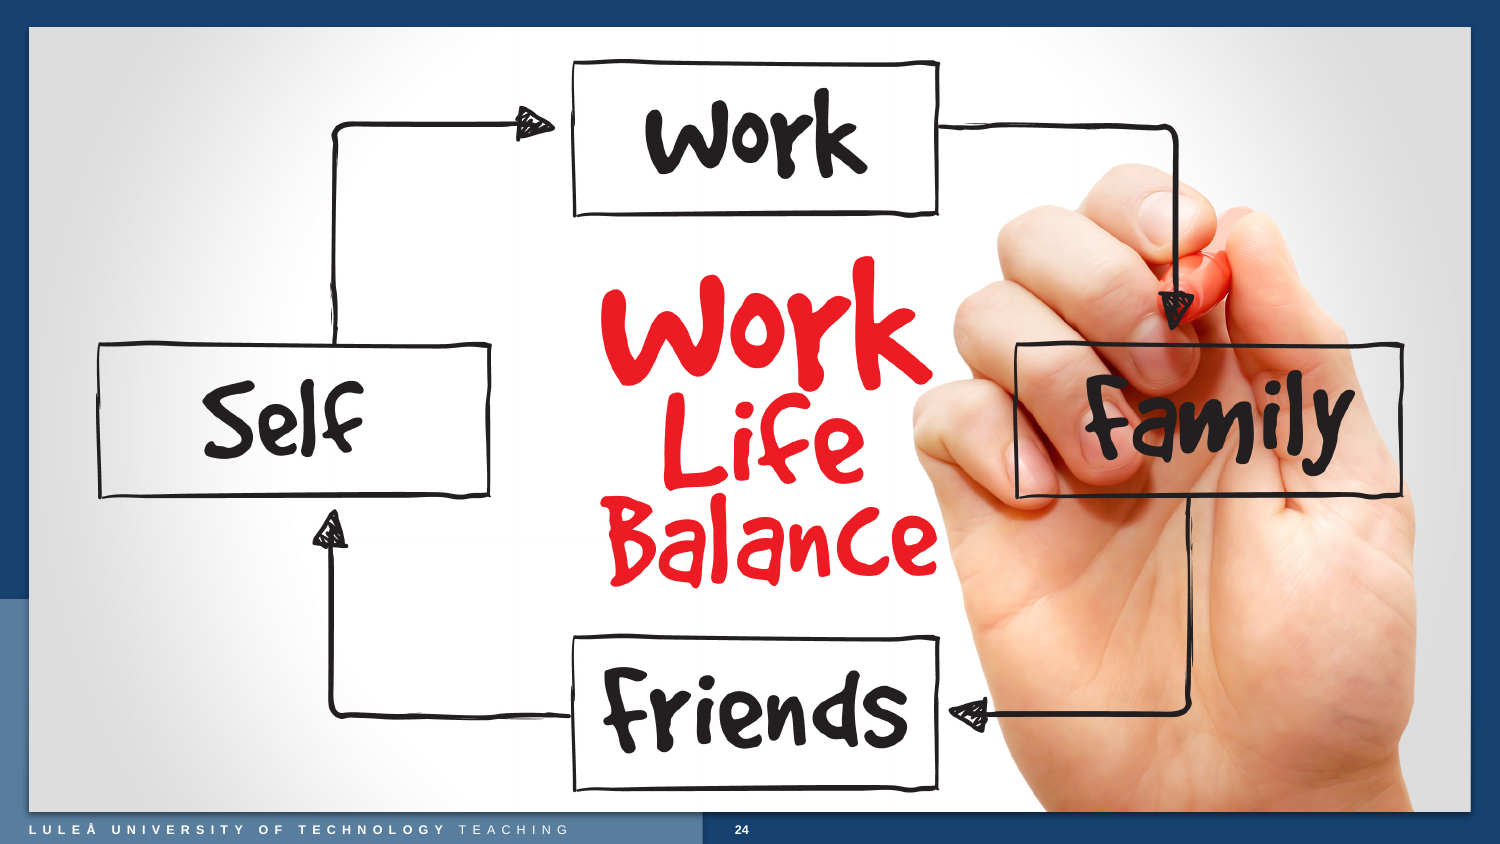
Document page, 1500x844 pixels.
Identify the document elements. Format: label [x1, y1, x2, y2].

picture [28, 27, 1471, 812]
